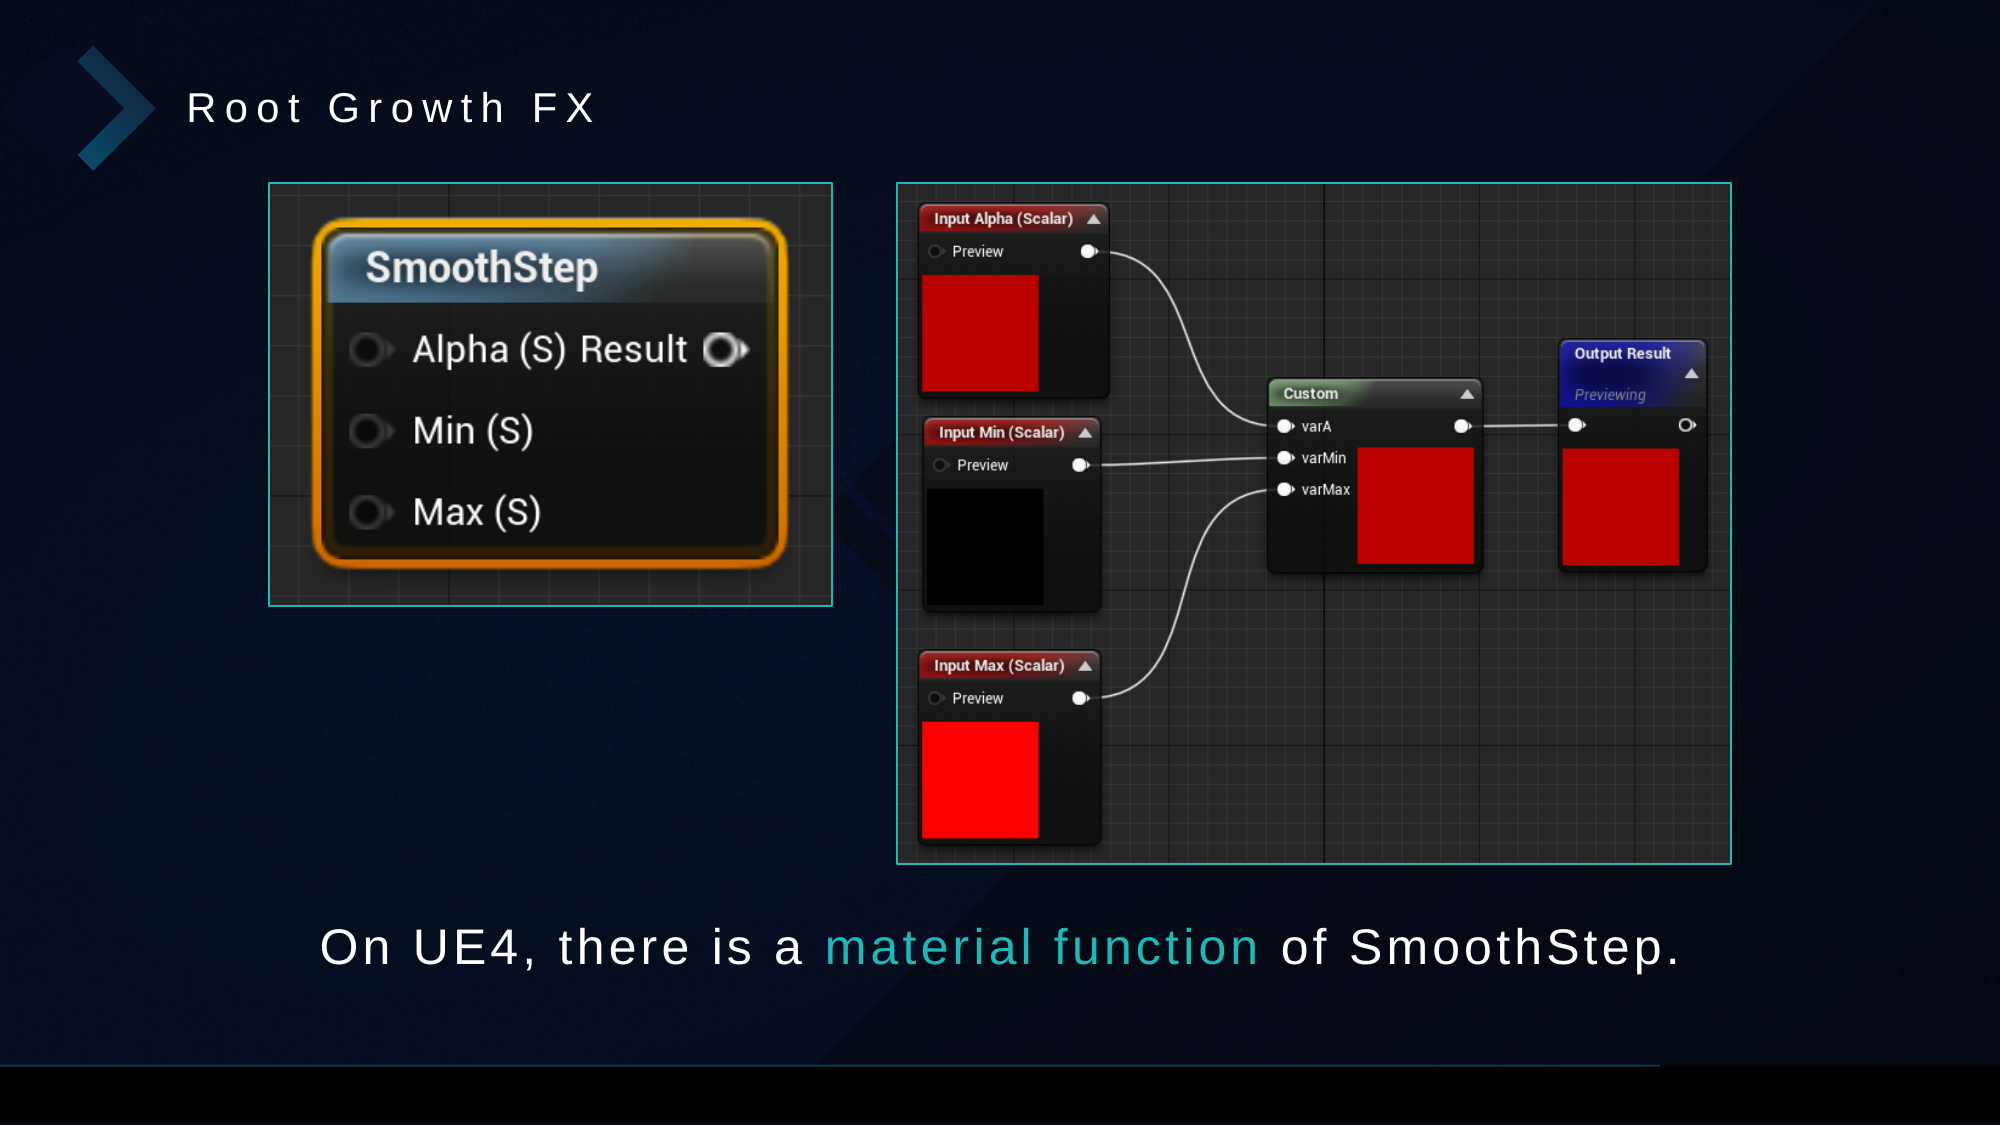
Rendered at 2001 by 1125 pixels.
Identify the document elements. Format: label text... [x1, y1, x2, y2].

list Root Growth FX [171, 34, 1462, 185]
text_box [0, 1064, 1661, 1068]
picture [0, 0, 2000, 1065]
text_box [270, 184, 1730, 864]
text_box On UE4, there is a material function of SmoothStep. [37, 872, 1963, 1023]
